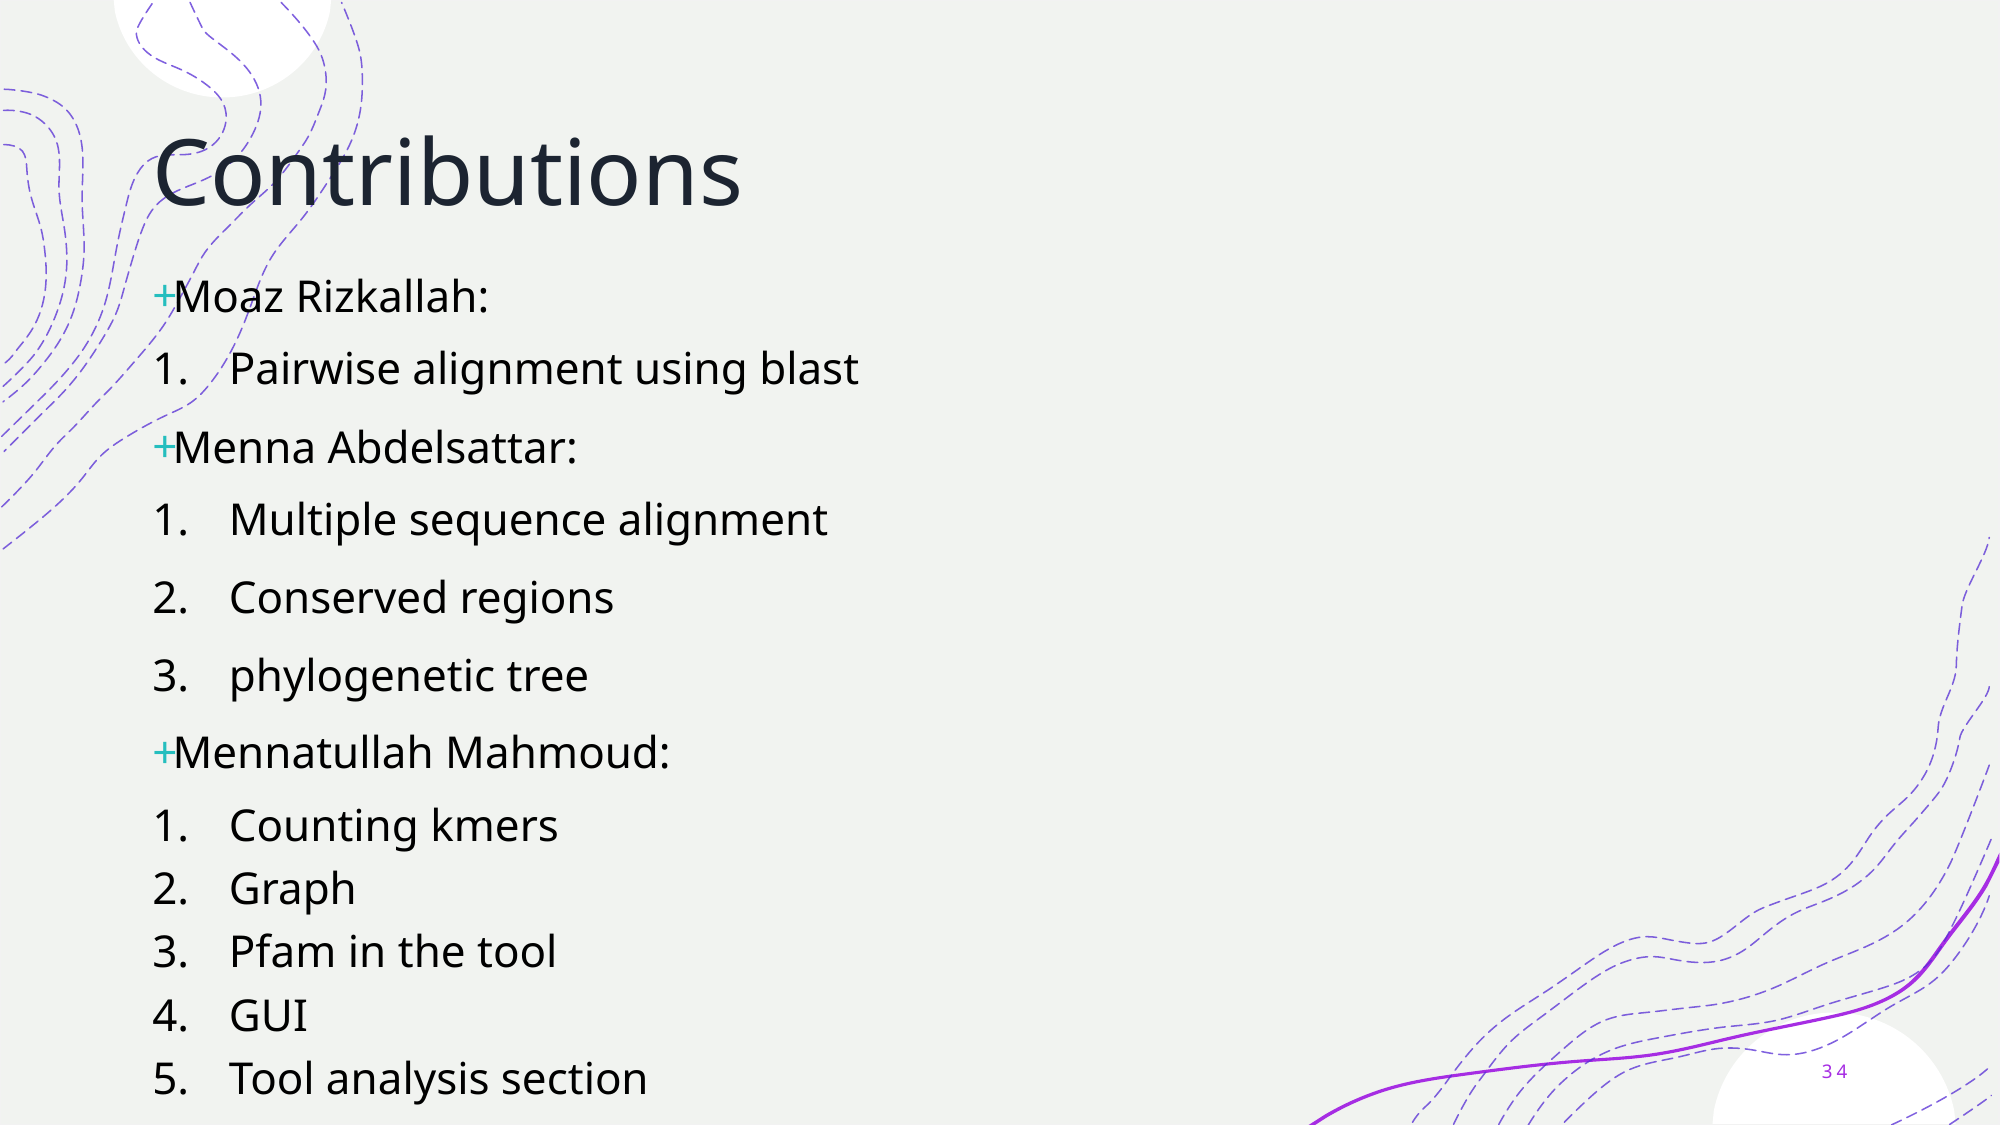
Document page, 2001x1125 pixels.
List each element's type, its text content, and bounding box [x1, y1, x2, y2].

title Contributions [137, 59, 1863, 250]
list Moaz Rizkallah: Pairwise alignment using blast Menna Abdelsattar: Multiple sequence alignment Conserved regions phylogenetic tree Mennatullah Mahmoud: Counting kmers Graph Pfam in the tool GUI Tool analysis section [137, 250, 1863, 1118]
slide_number 34 [1625, 1042, 1863, 1103]
